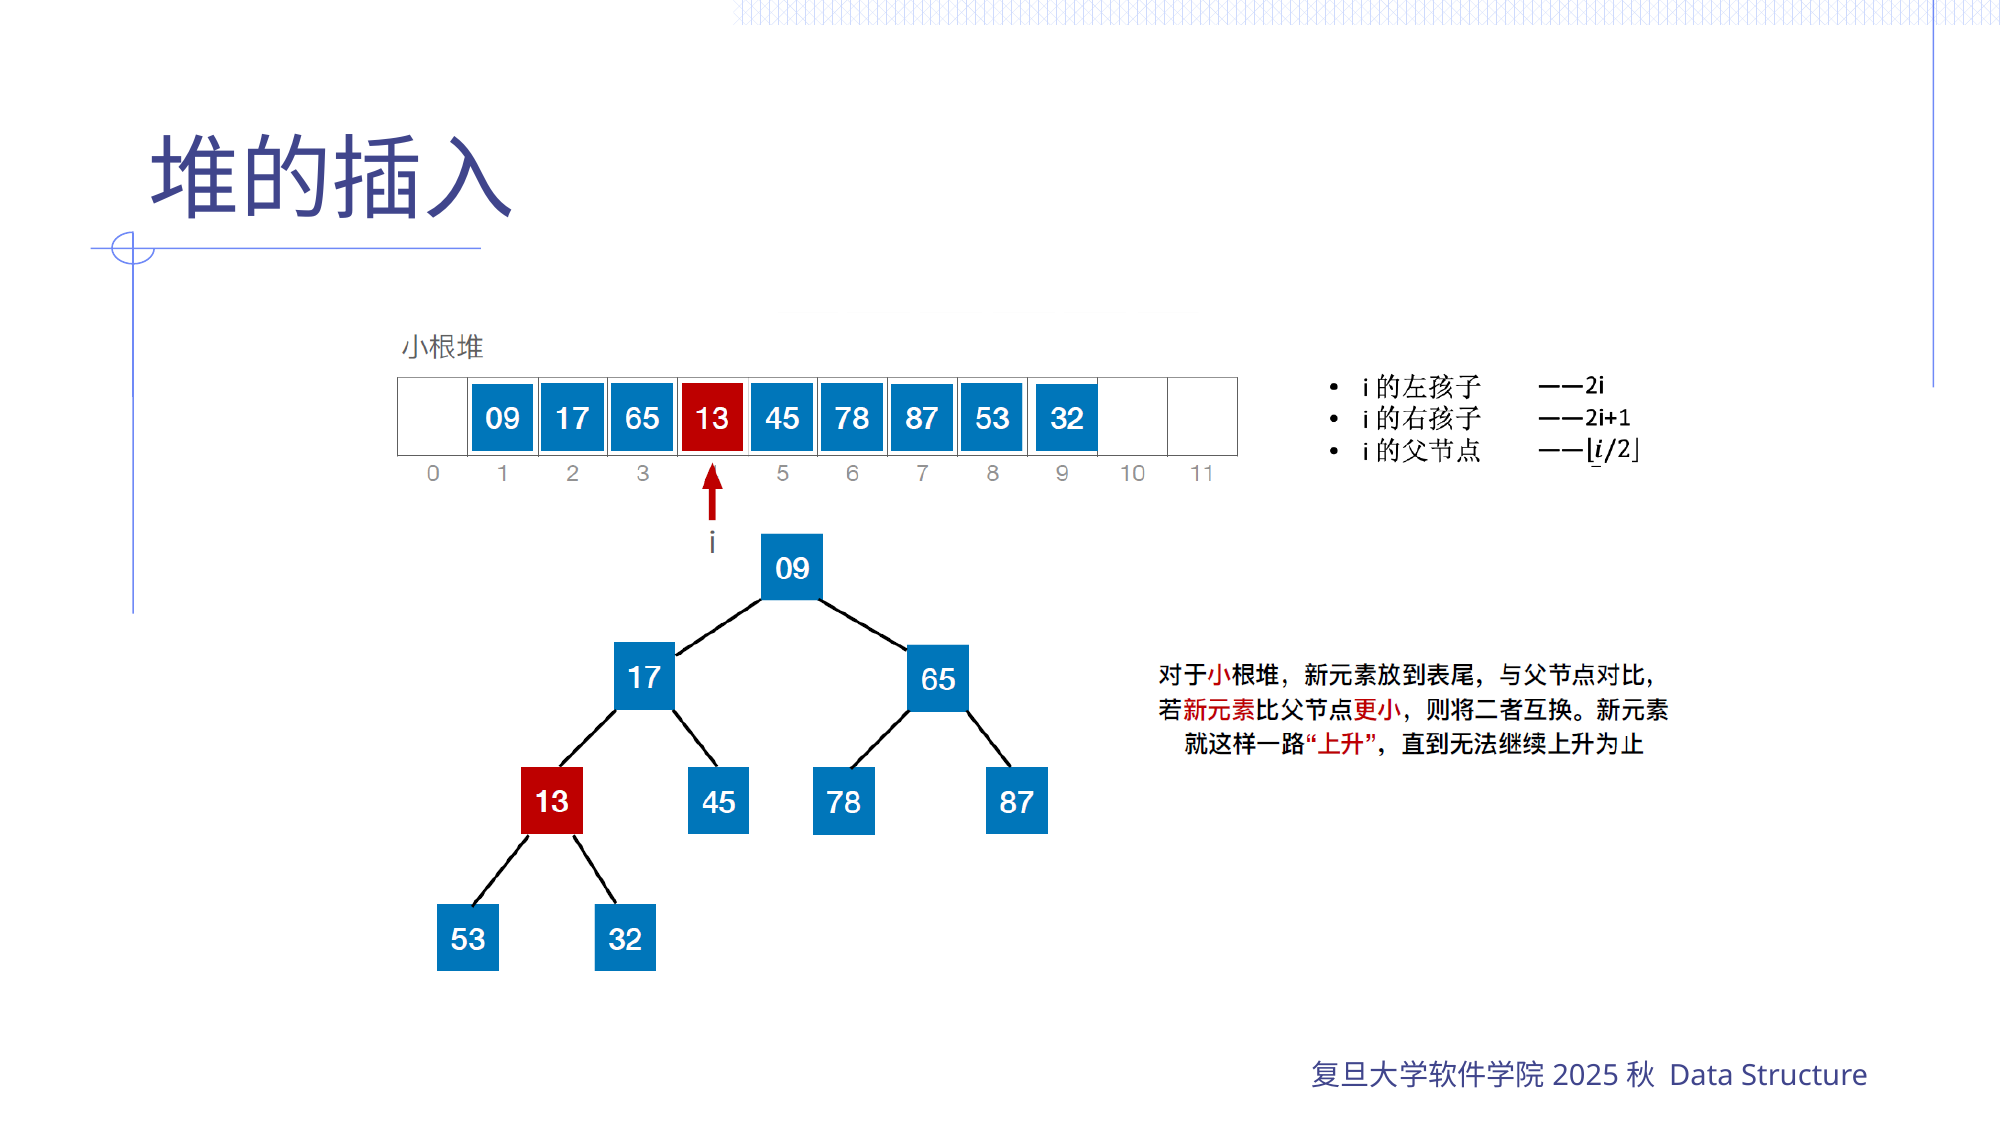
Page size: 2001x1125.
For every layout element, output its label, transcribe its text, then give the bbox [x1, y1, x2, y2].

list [363, 312, 1703, 988]
title 堆的插入 [133, 50, 1834, 238]
